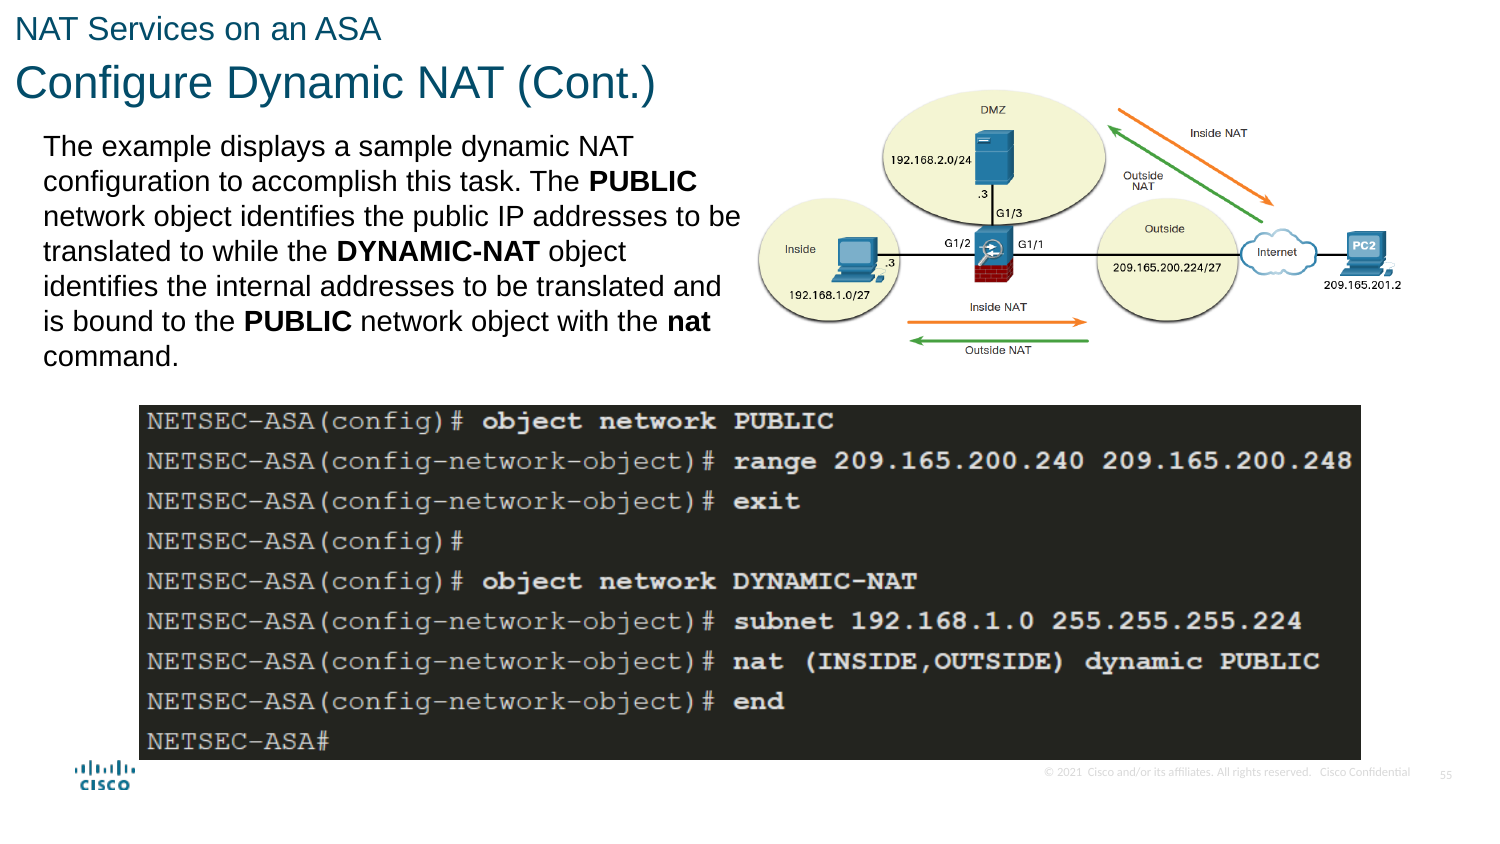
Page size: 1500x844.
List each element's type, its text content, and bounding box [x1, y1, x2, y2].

picture [139, 405, 1361, 760]
slide_number 55 [1425, 759, 1500, 797]
picture [749, 84, 1407, 365]
picture [75, 759, 135, 790]
text_box The example displays a sample dynamic NAT configuration to accomplish this task. The PUBLIC network object identifies the public IP addresses to be translated to while the DYNAMIC-NAT object identifies the internal addresses to be translated and is bound to the PUBLIC network object with the nat command. [28, 119, 765, 380]
list NAT Services on an ASA [0, 0, 1500, 45]
list Configure Dynamic NAT (Cont.) [0, 45, 1500, 120]
